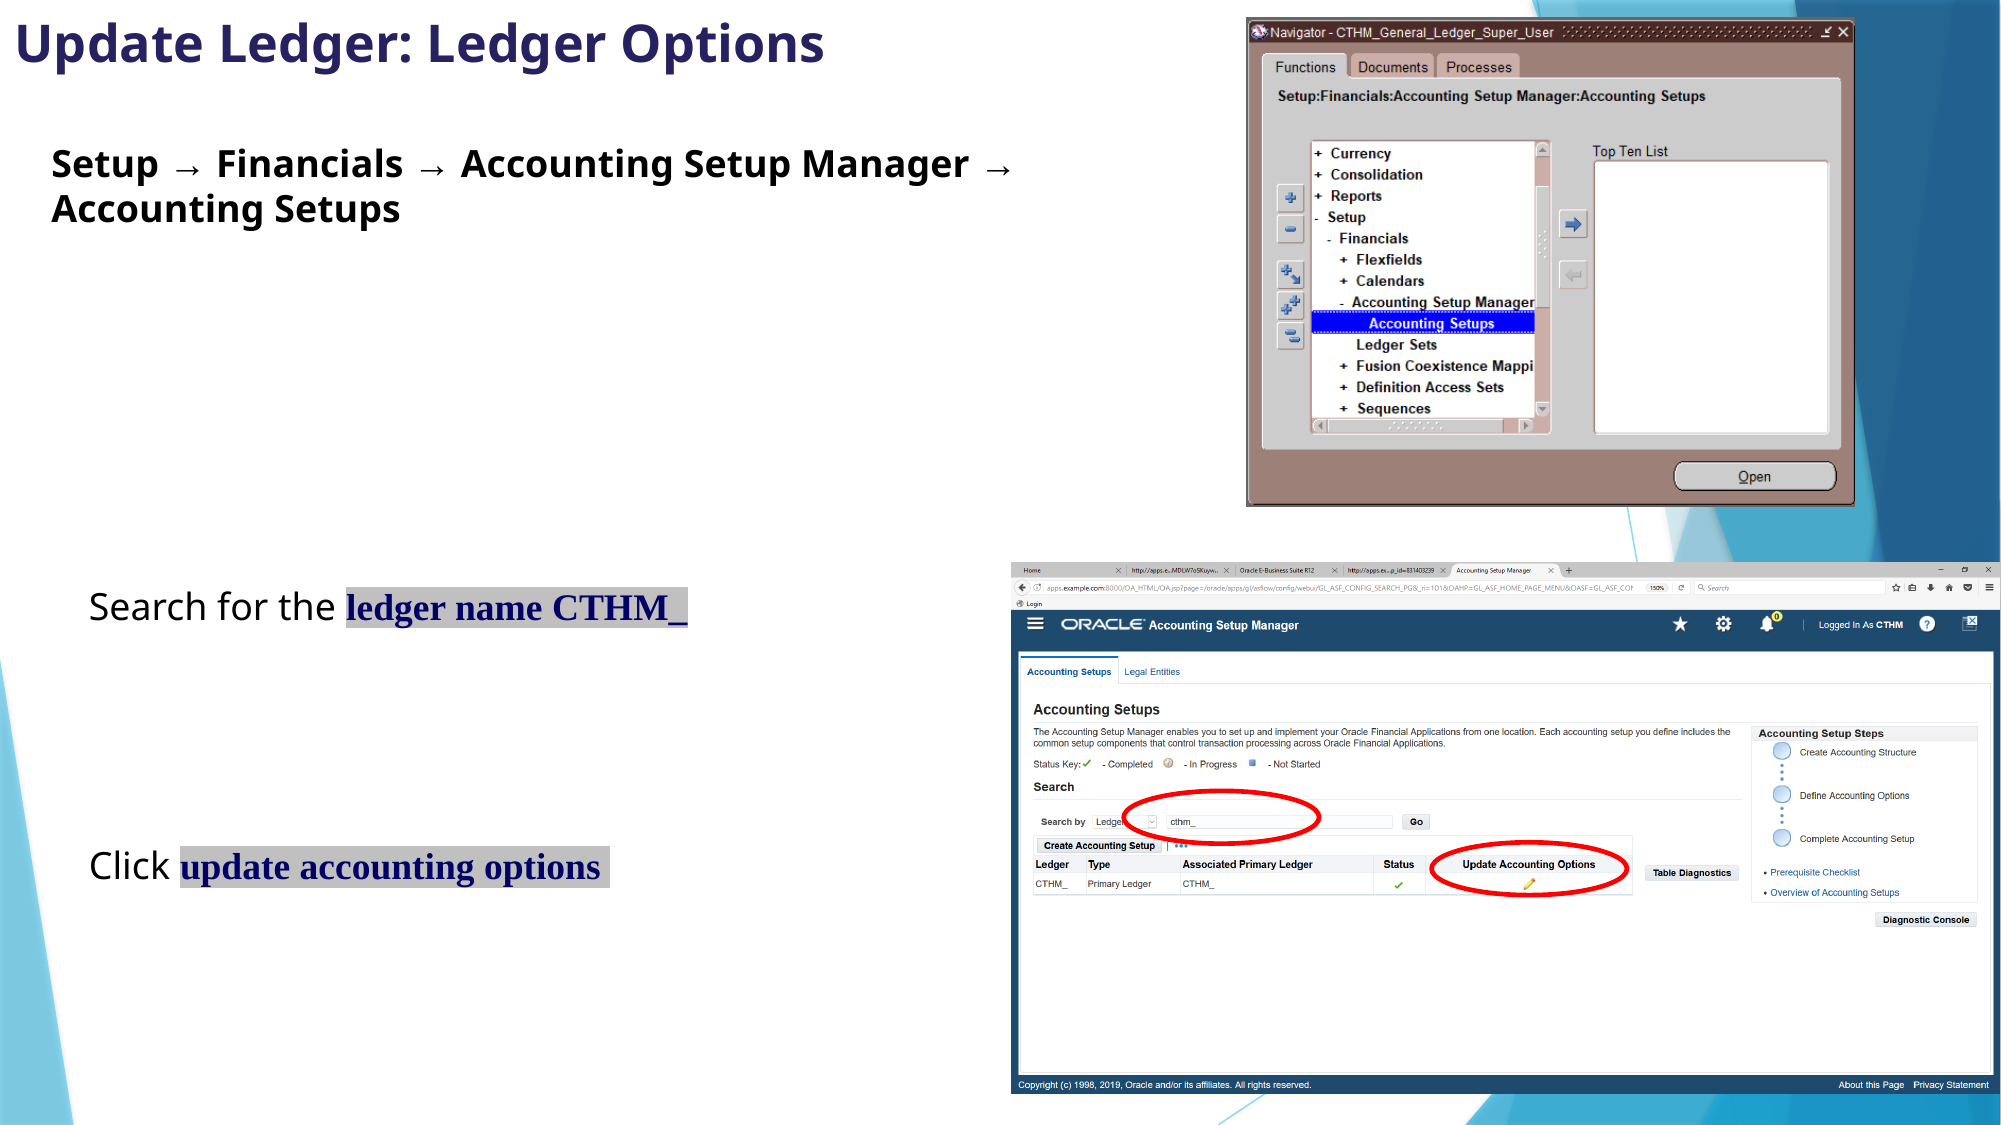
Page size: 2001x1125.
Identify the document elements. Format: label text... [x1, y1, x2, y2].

picture [1010, 561, 2000, 1095]
text_box Setup → Financials → Accounting Setup Manager → Accounting Setups [36, 132, 1216, 238]
text_box Click update accounting options [74, 834, 1005, 895]
text_box Search for the ledger name CTHM_ [74, 575, 1005, 635]
text_box Update Ledger: Ledger Options [0, 3, 1002, 81]
picture [1246, 17, 1856, 507]
